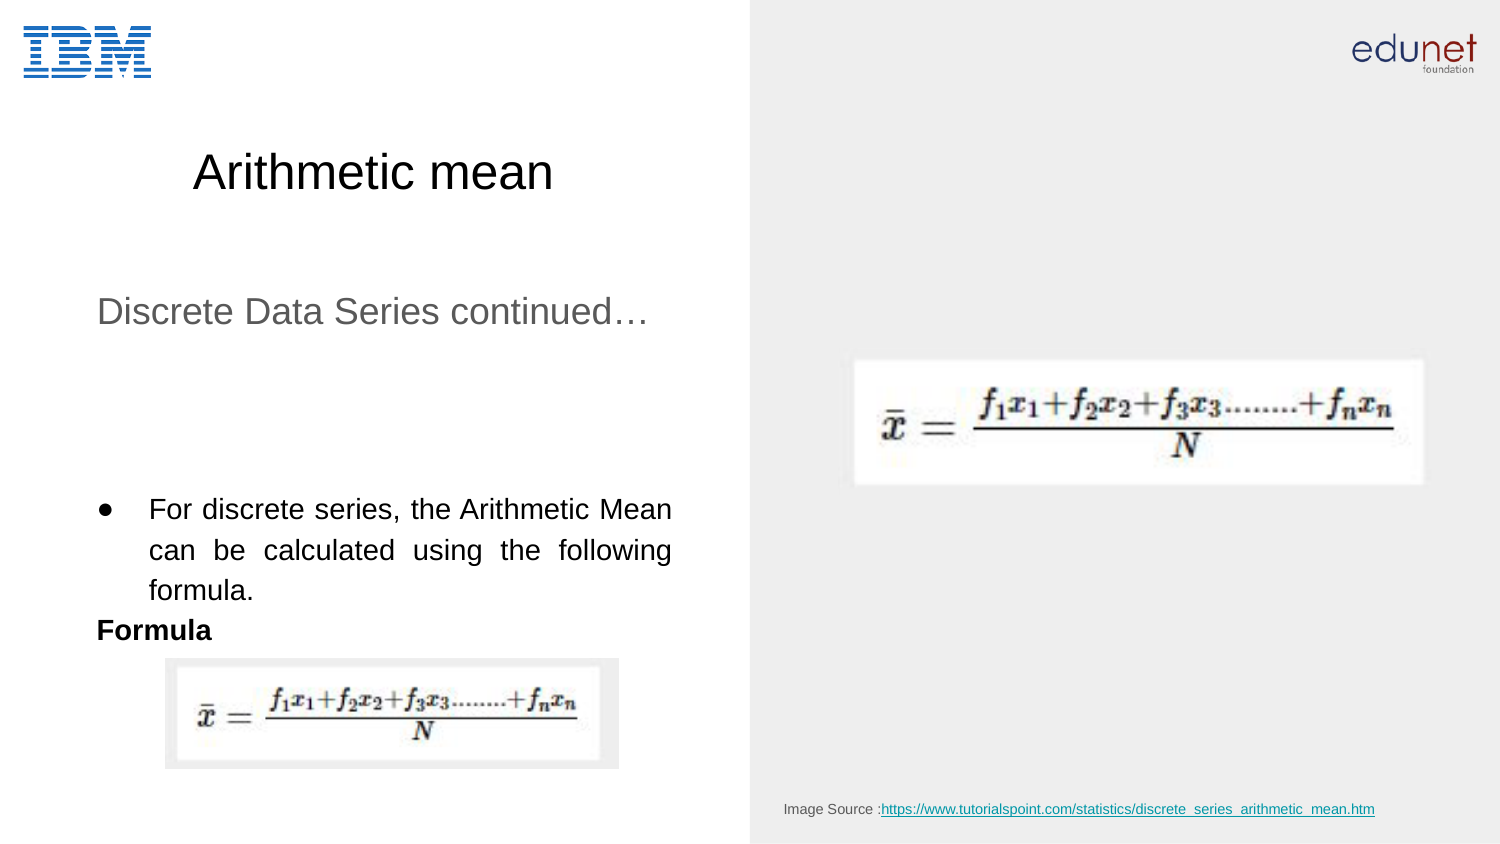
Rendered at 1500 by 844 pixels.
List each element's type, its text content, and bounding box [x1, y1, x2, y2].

title Arithmetic mean [41, 117, 706, 223]
list Image Source :https://www.tutorialspoint.com/statistics/discrete_series_arithmetic_mean.htm [768, 782, 1480, 833]
subtitle Discrete Data Series continued… [41, 257, 706, 363]
picture [23, 26, 151, 78]
list For discrete series, the Arithmetic Mean can be calculated using the following formula. Formula [58, 421, 689, 750]
picture [1350, 26, 1480, 78]
picture [165, 658, 619, 769]
picture [837, 348, 1442, 495]
